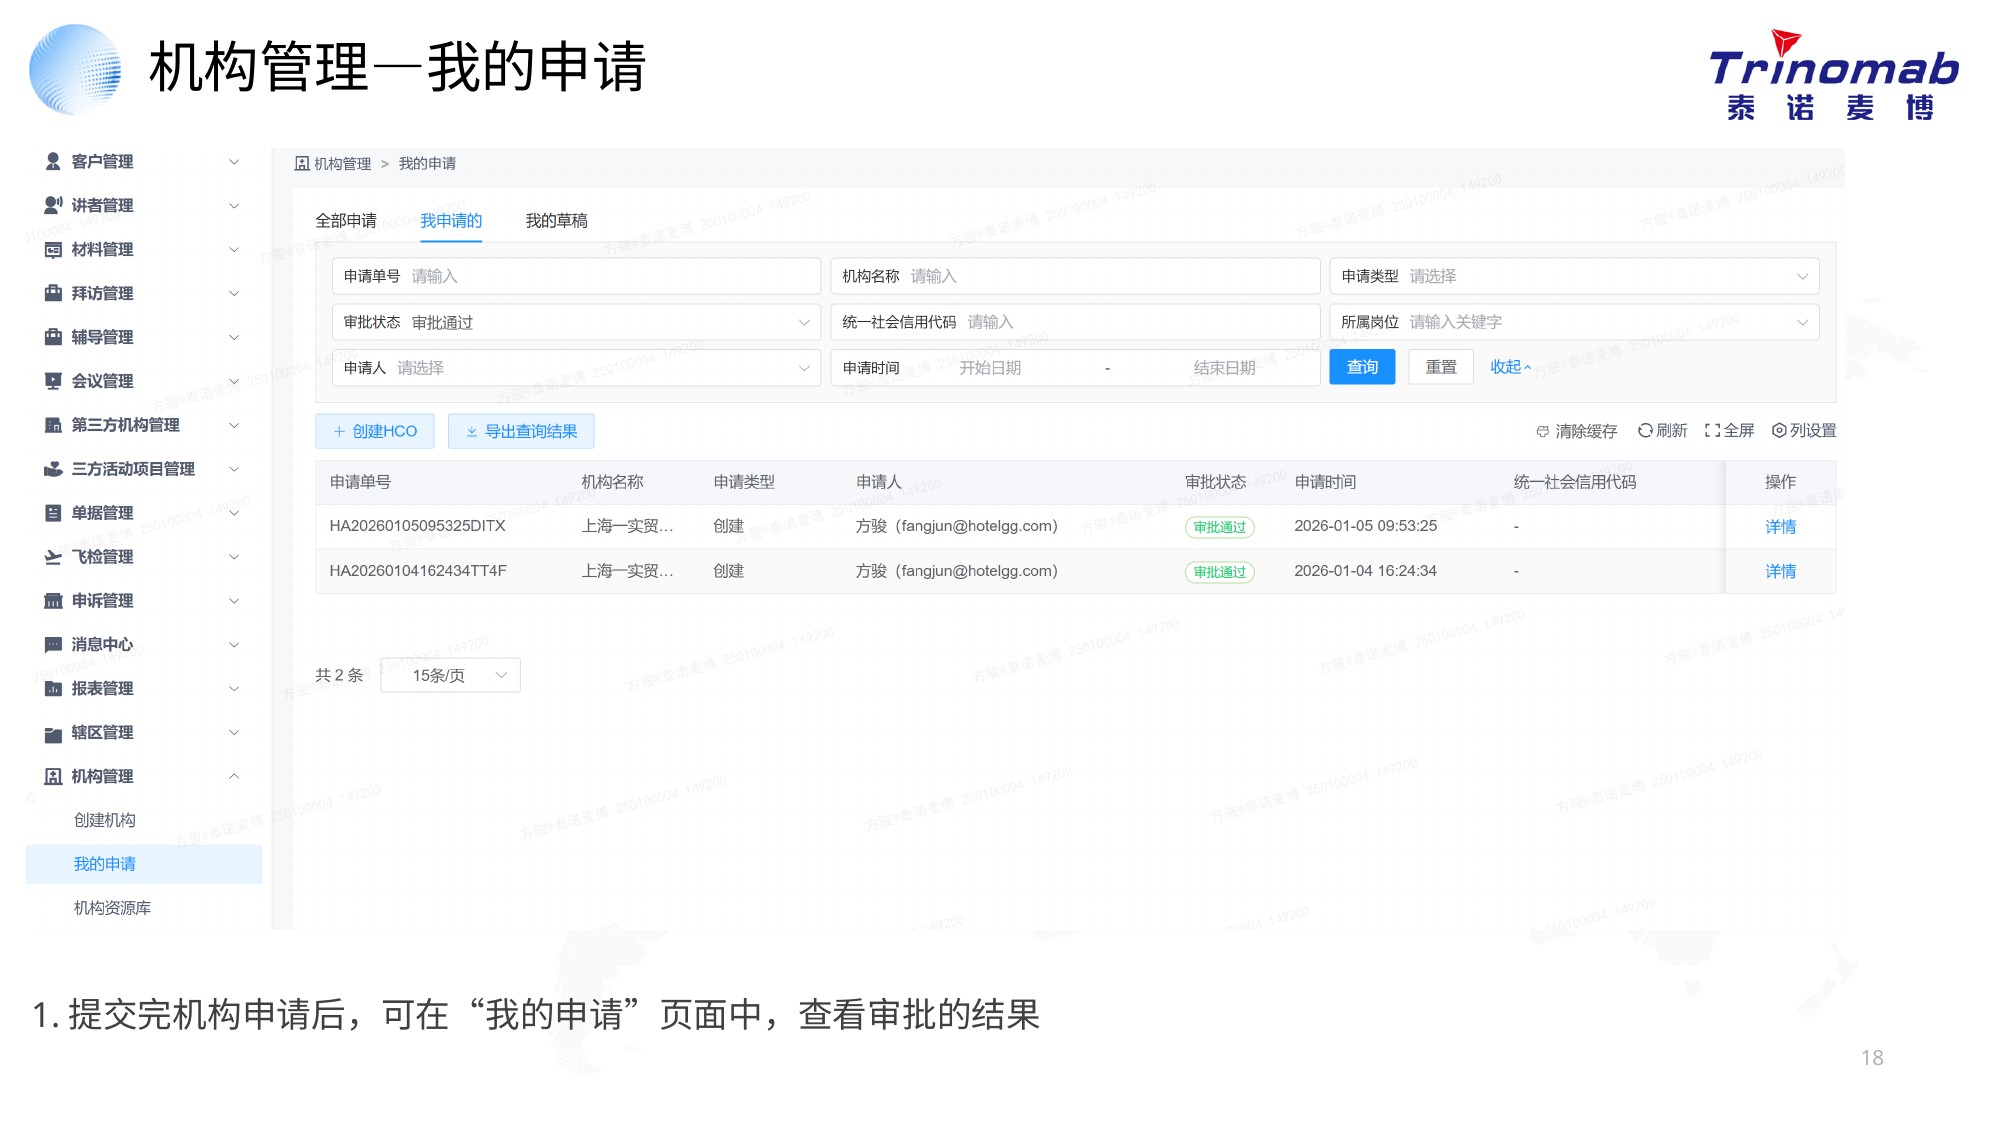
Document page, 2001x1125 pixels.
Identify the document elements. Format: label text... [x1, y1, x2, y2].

picture [29, 24, 121, 116]
title 机构管理—我的申请 [133, 43, 1856, 95]
picture [1710, 29, 1959, 120]
text_box 1.提交完机构申请后，可在“我的申请”页面中，查看审批的结果 [26, 981, 1693, 1091]
picture [26, 148, 1845, 930]
slide_number 18 [1693, 1035, 1900, 1088]
